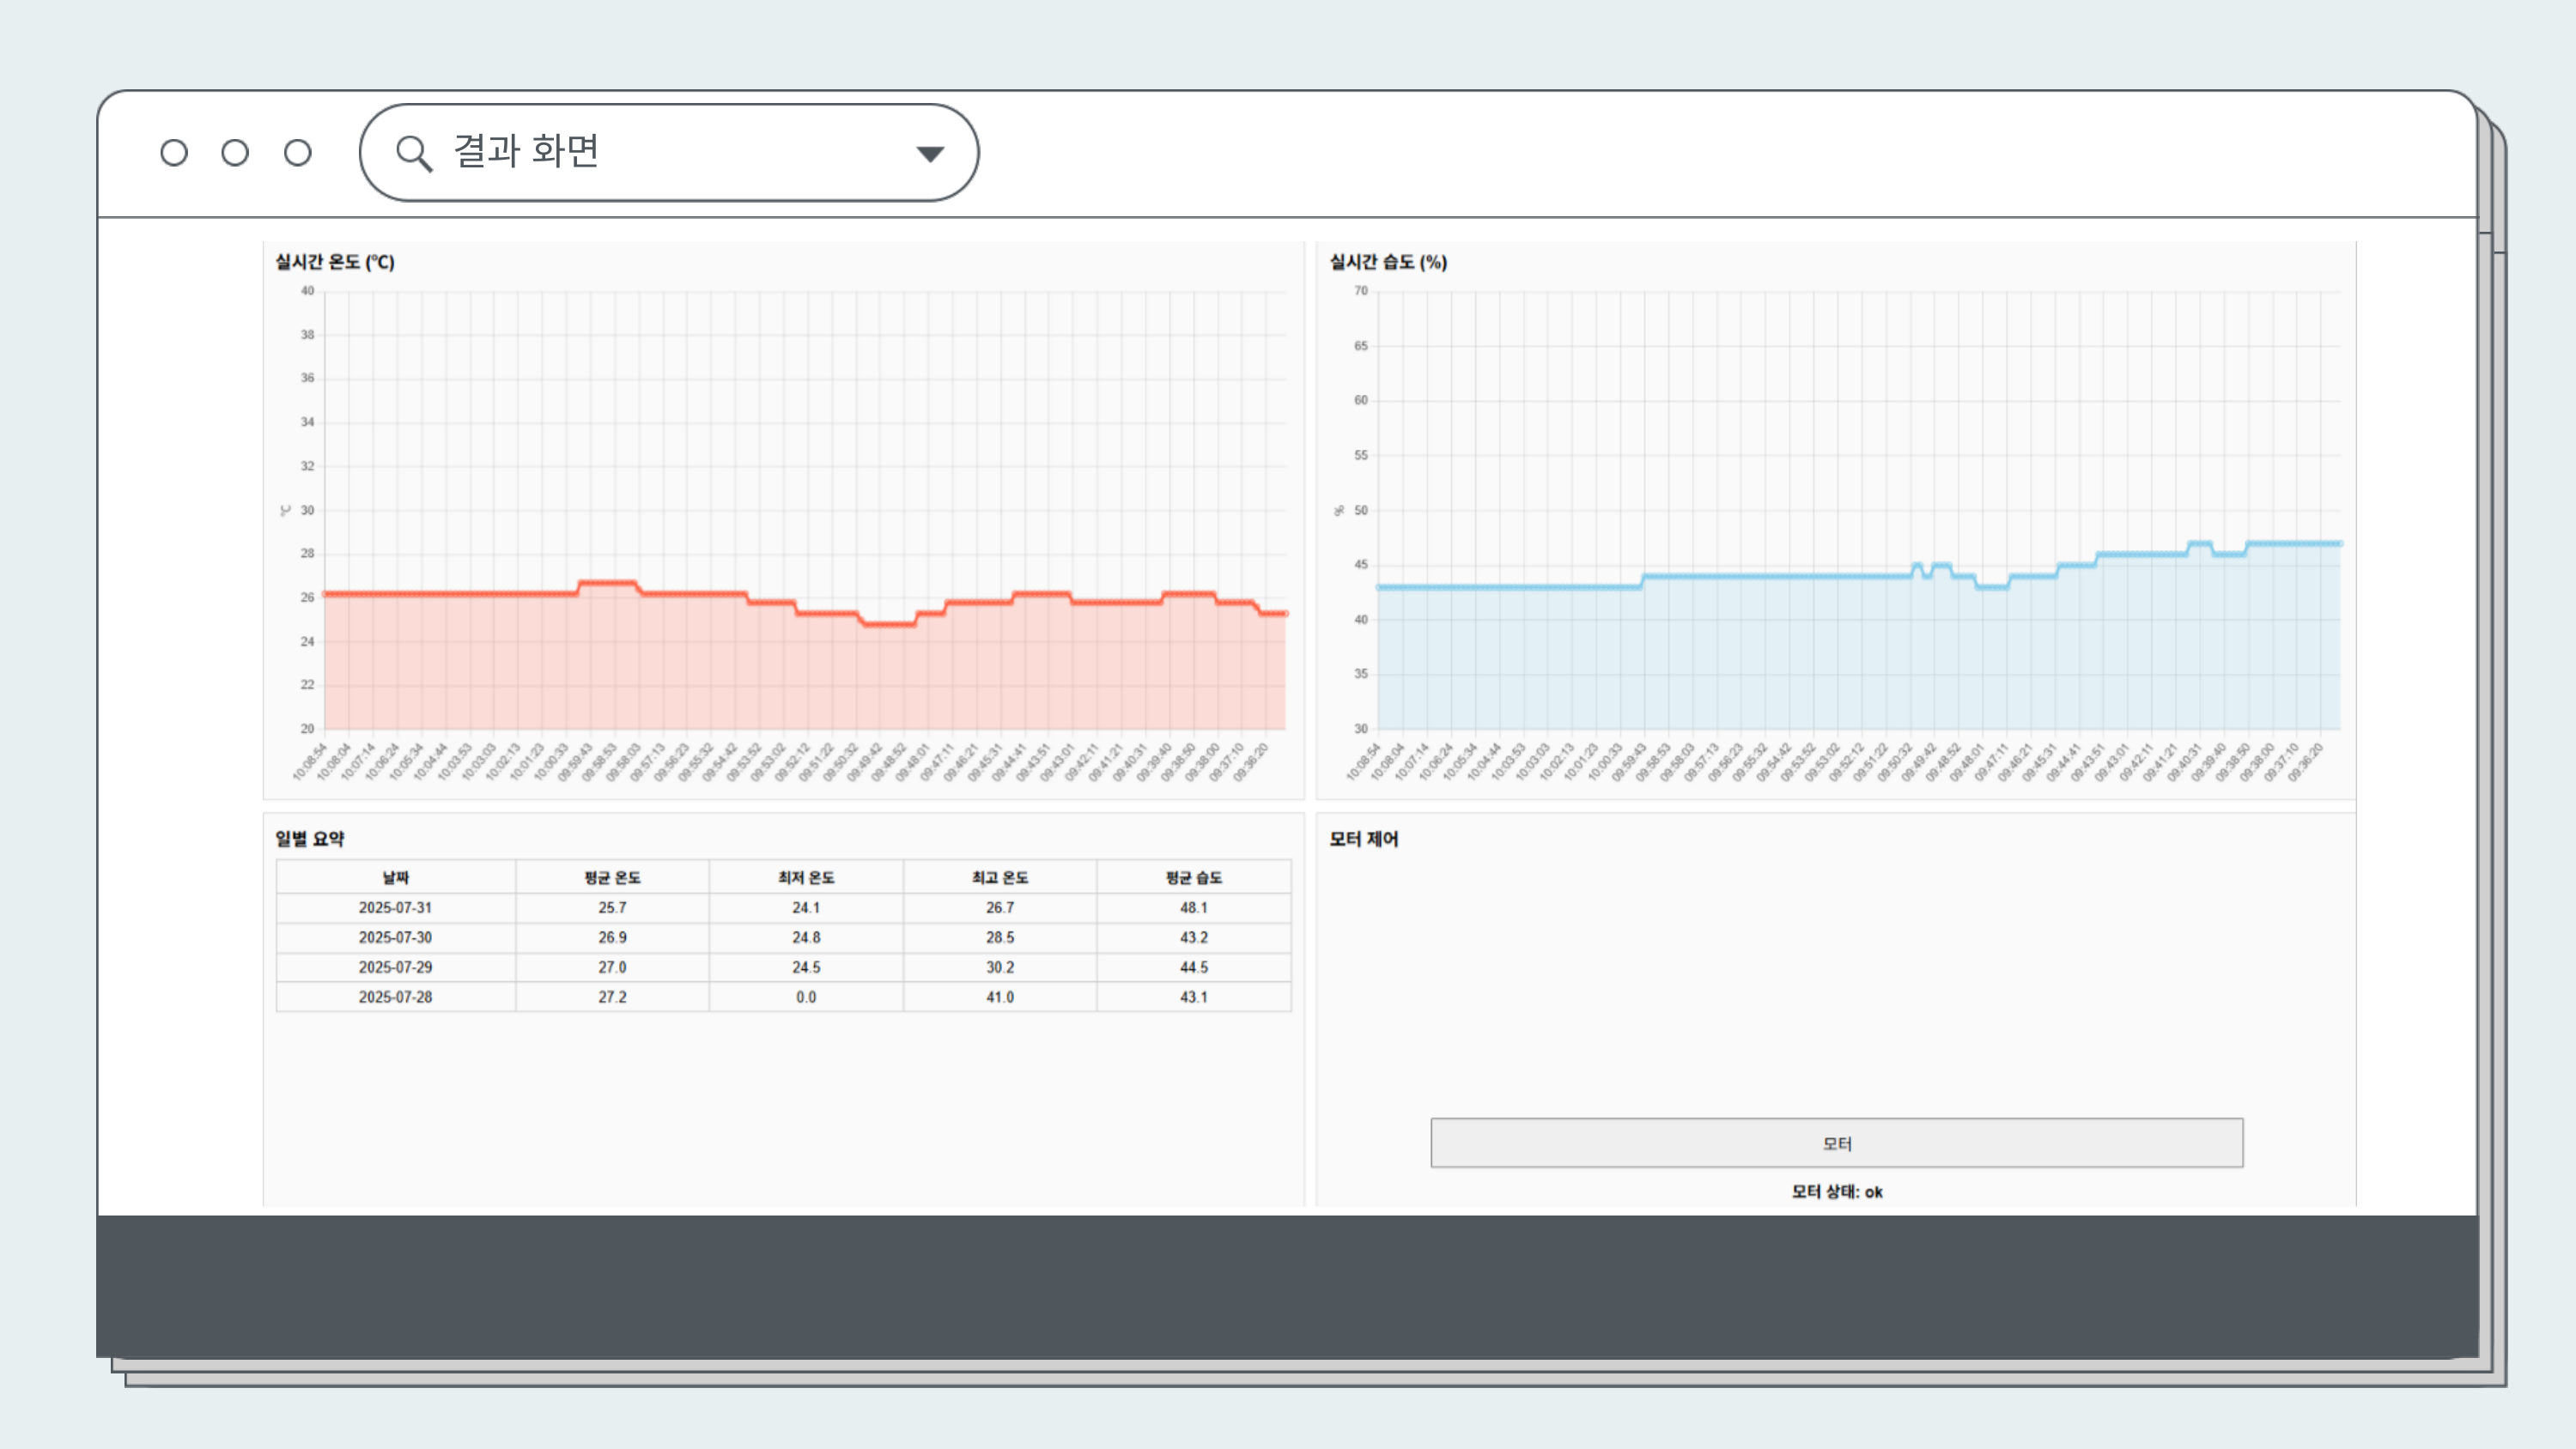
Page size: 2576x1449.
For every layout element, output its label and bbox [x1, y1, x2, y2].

picture [96, 88, 2508, 1388]
